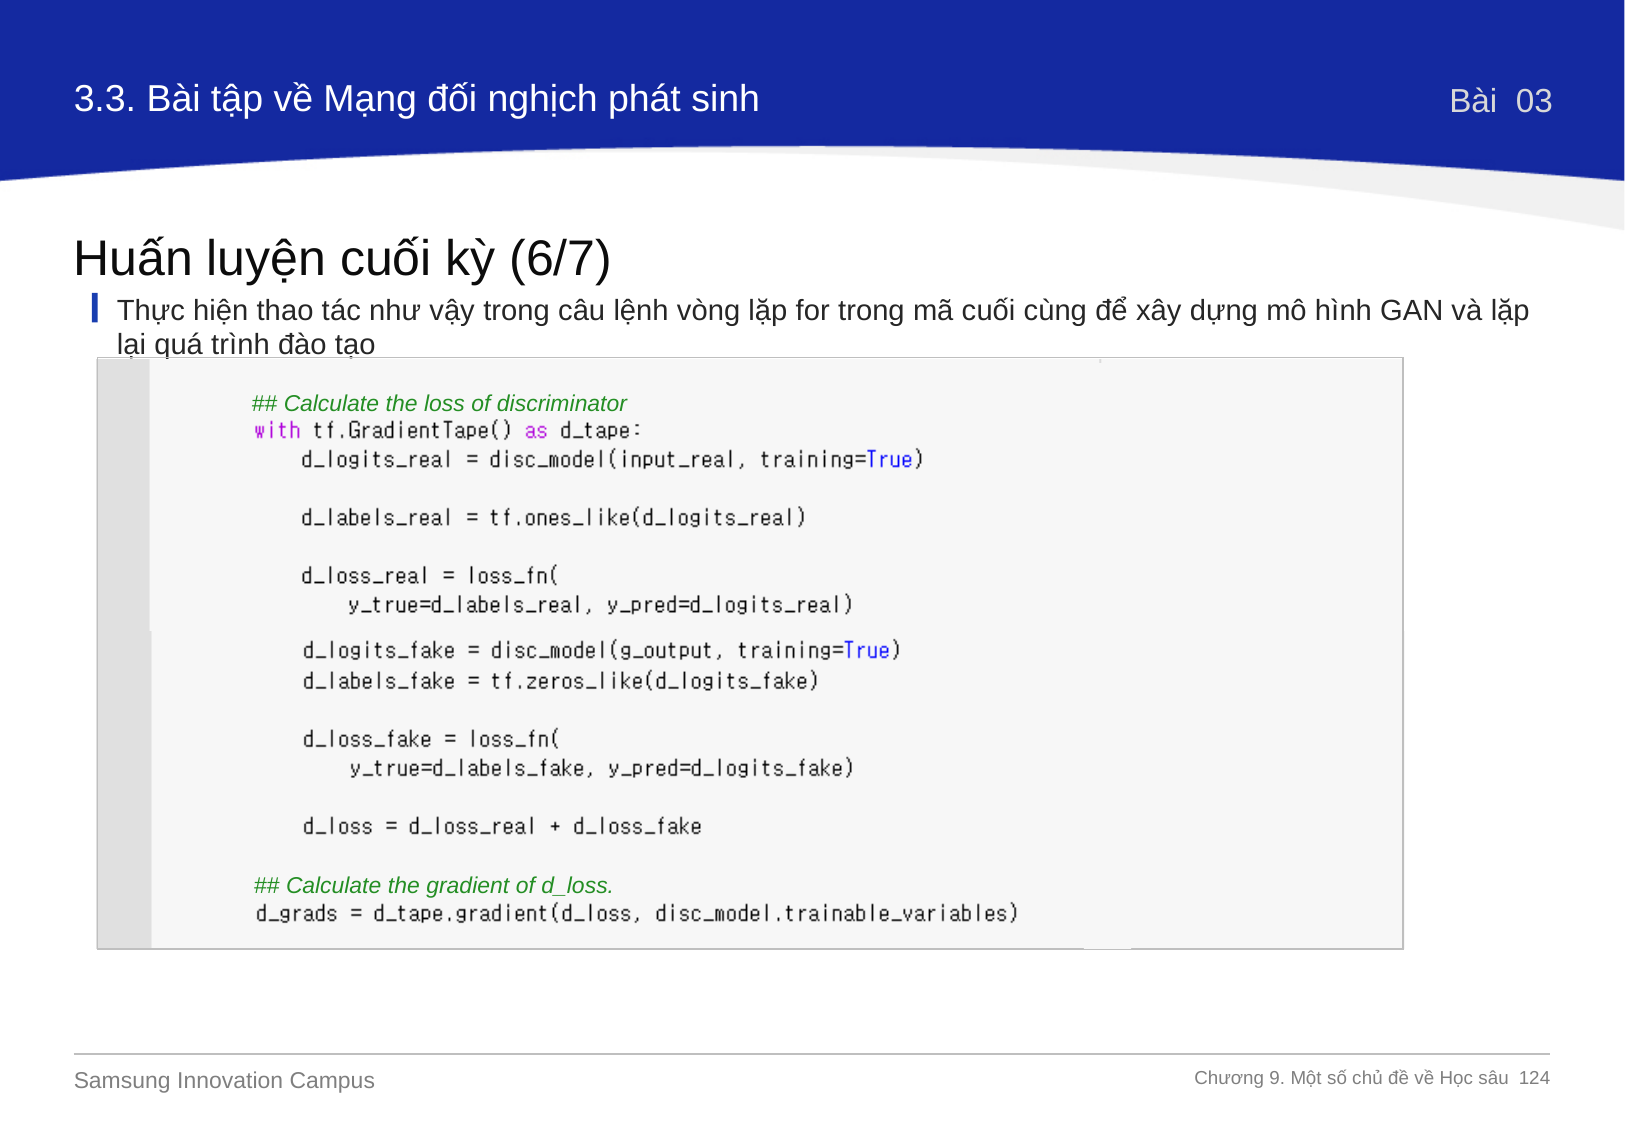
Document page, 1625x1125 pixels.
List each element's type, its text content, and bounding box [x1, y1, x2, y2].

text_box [91, 290, 1533, 362]
picture [0, 0, 1625, 1125]
text_box Huấn luyện cuối kỳ (6/7) [73, 225, 1551, 286]
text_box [73, 73, 1554, 120]
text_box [95, 357, 1406, 950]
